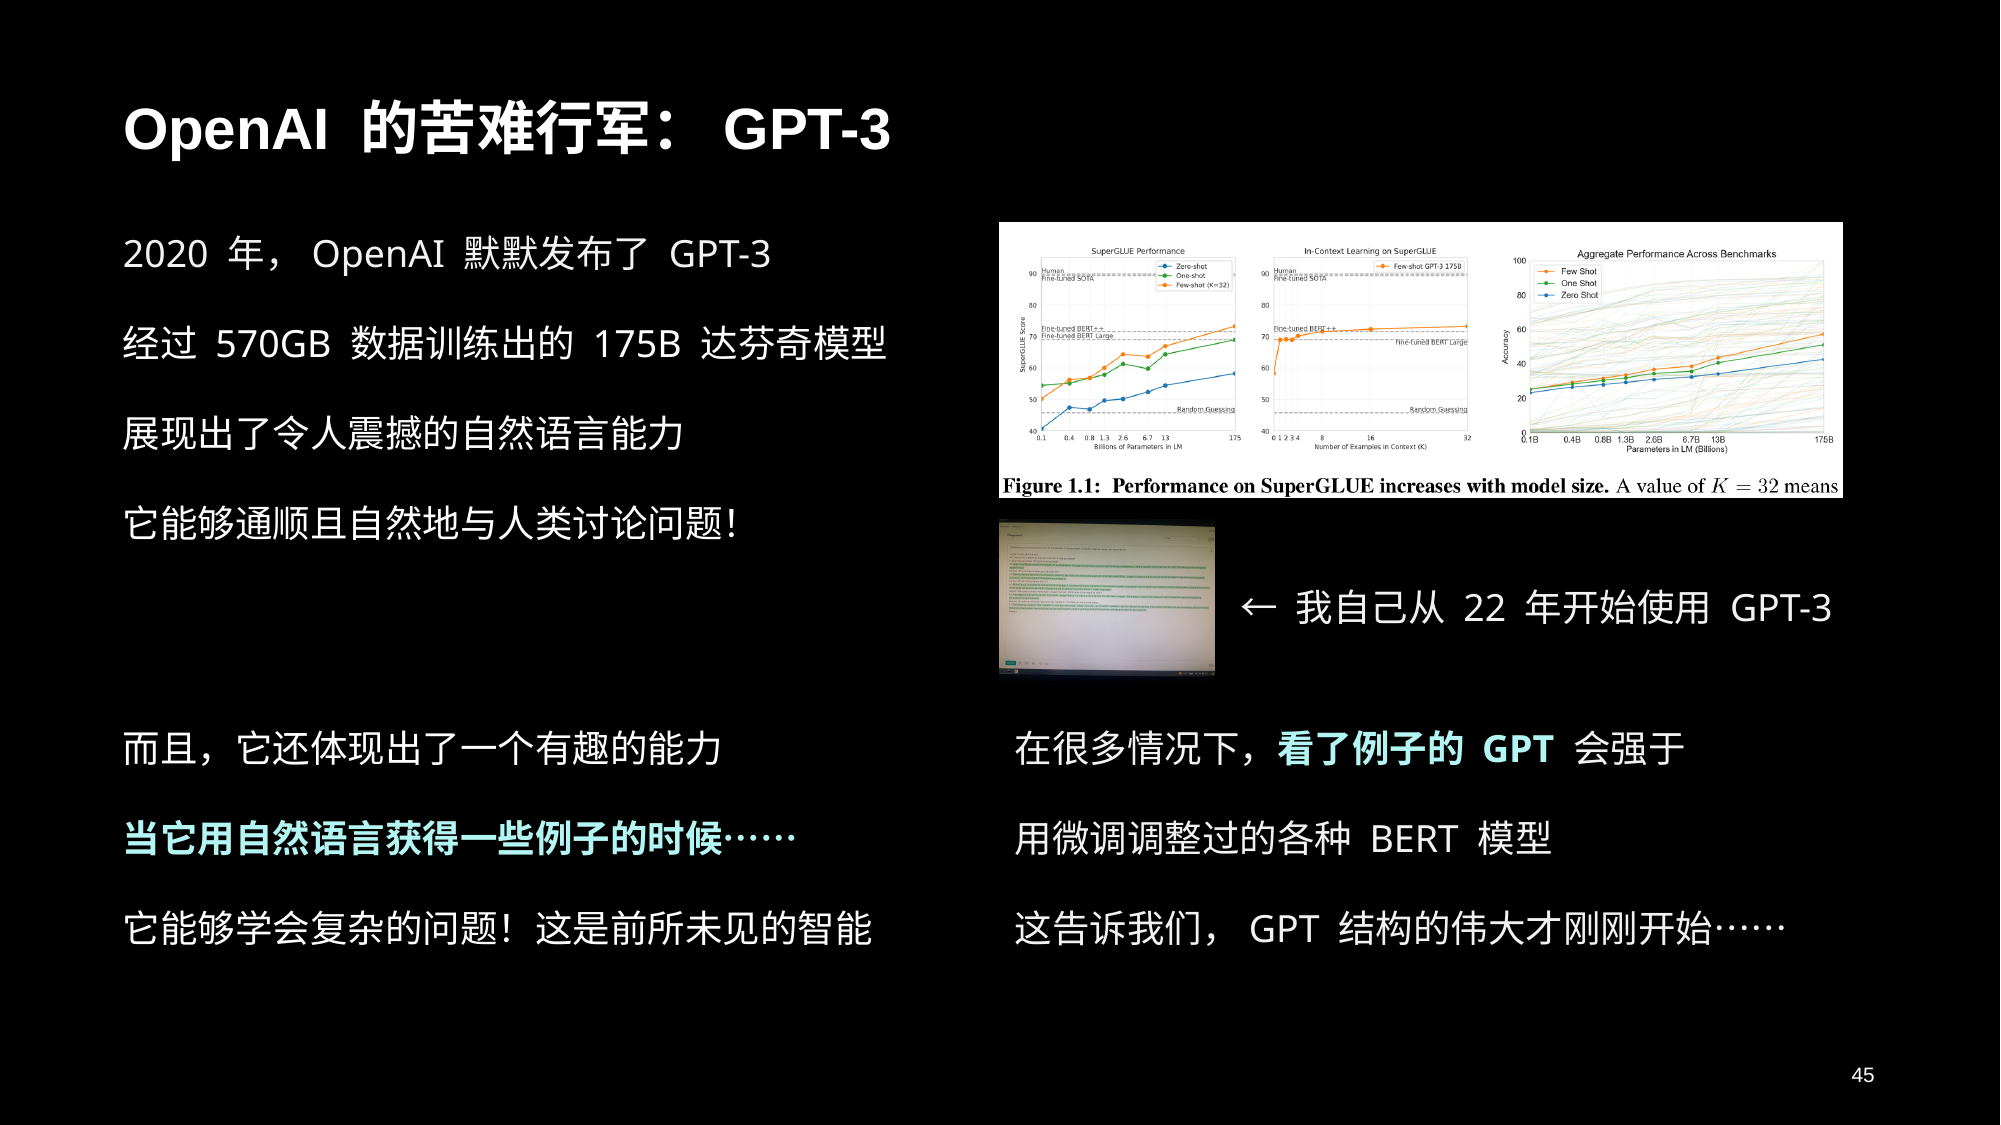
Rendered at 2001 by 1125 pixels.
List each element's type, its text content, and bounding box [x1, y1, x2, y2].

picture [999, 222, 1843, 498]
text_box 2020 年，OpenAI 默默发布了 GPT-3 经过 570GB 数据训练出的 175B 达芬奇模型 展现出了令人震撼的自然语言能力 它能够通顺且自然地与人类讨论问题！ 而且，它还体现出了一个有趣的能力 当它用自然语言获得一些例子的时候…… 它能够学会复杂的问题！这是前所未见的智能 [108, 222, 951, 958]
text_box ← 我自己从 22 年开始使用 GPT-3 [1226, 576, 2000, 637]
title OpenAI 的苦难行军：GPT-3 [108, 21, 1890, 169]
slide_number 45 [1289, 1051, 1890, 1097]
picture [999, 519, 1215, 681]
text_box 在很多情况下，看了例子的 GPT 会强于 用微调调整过的各种 BERT 模型 这告诉我们，GPT 结构的伟大才刚刚开始…… [999, 717, 1843, 957]
